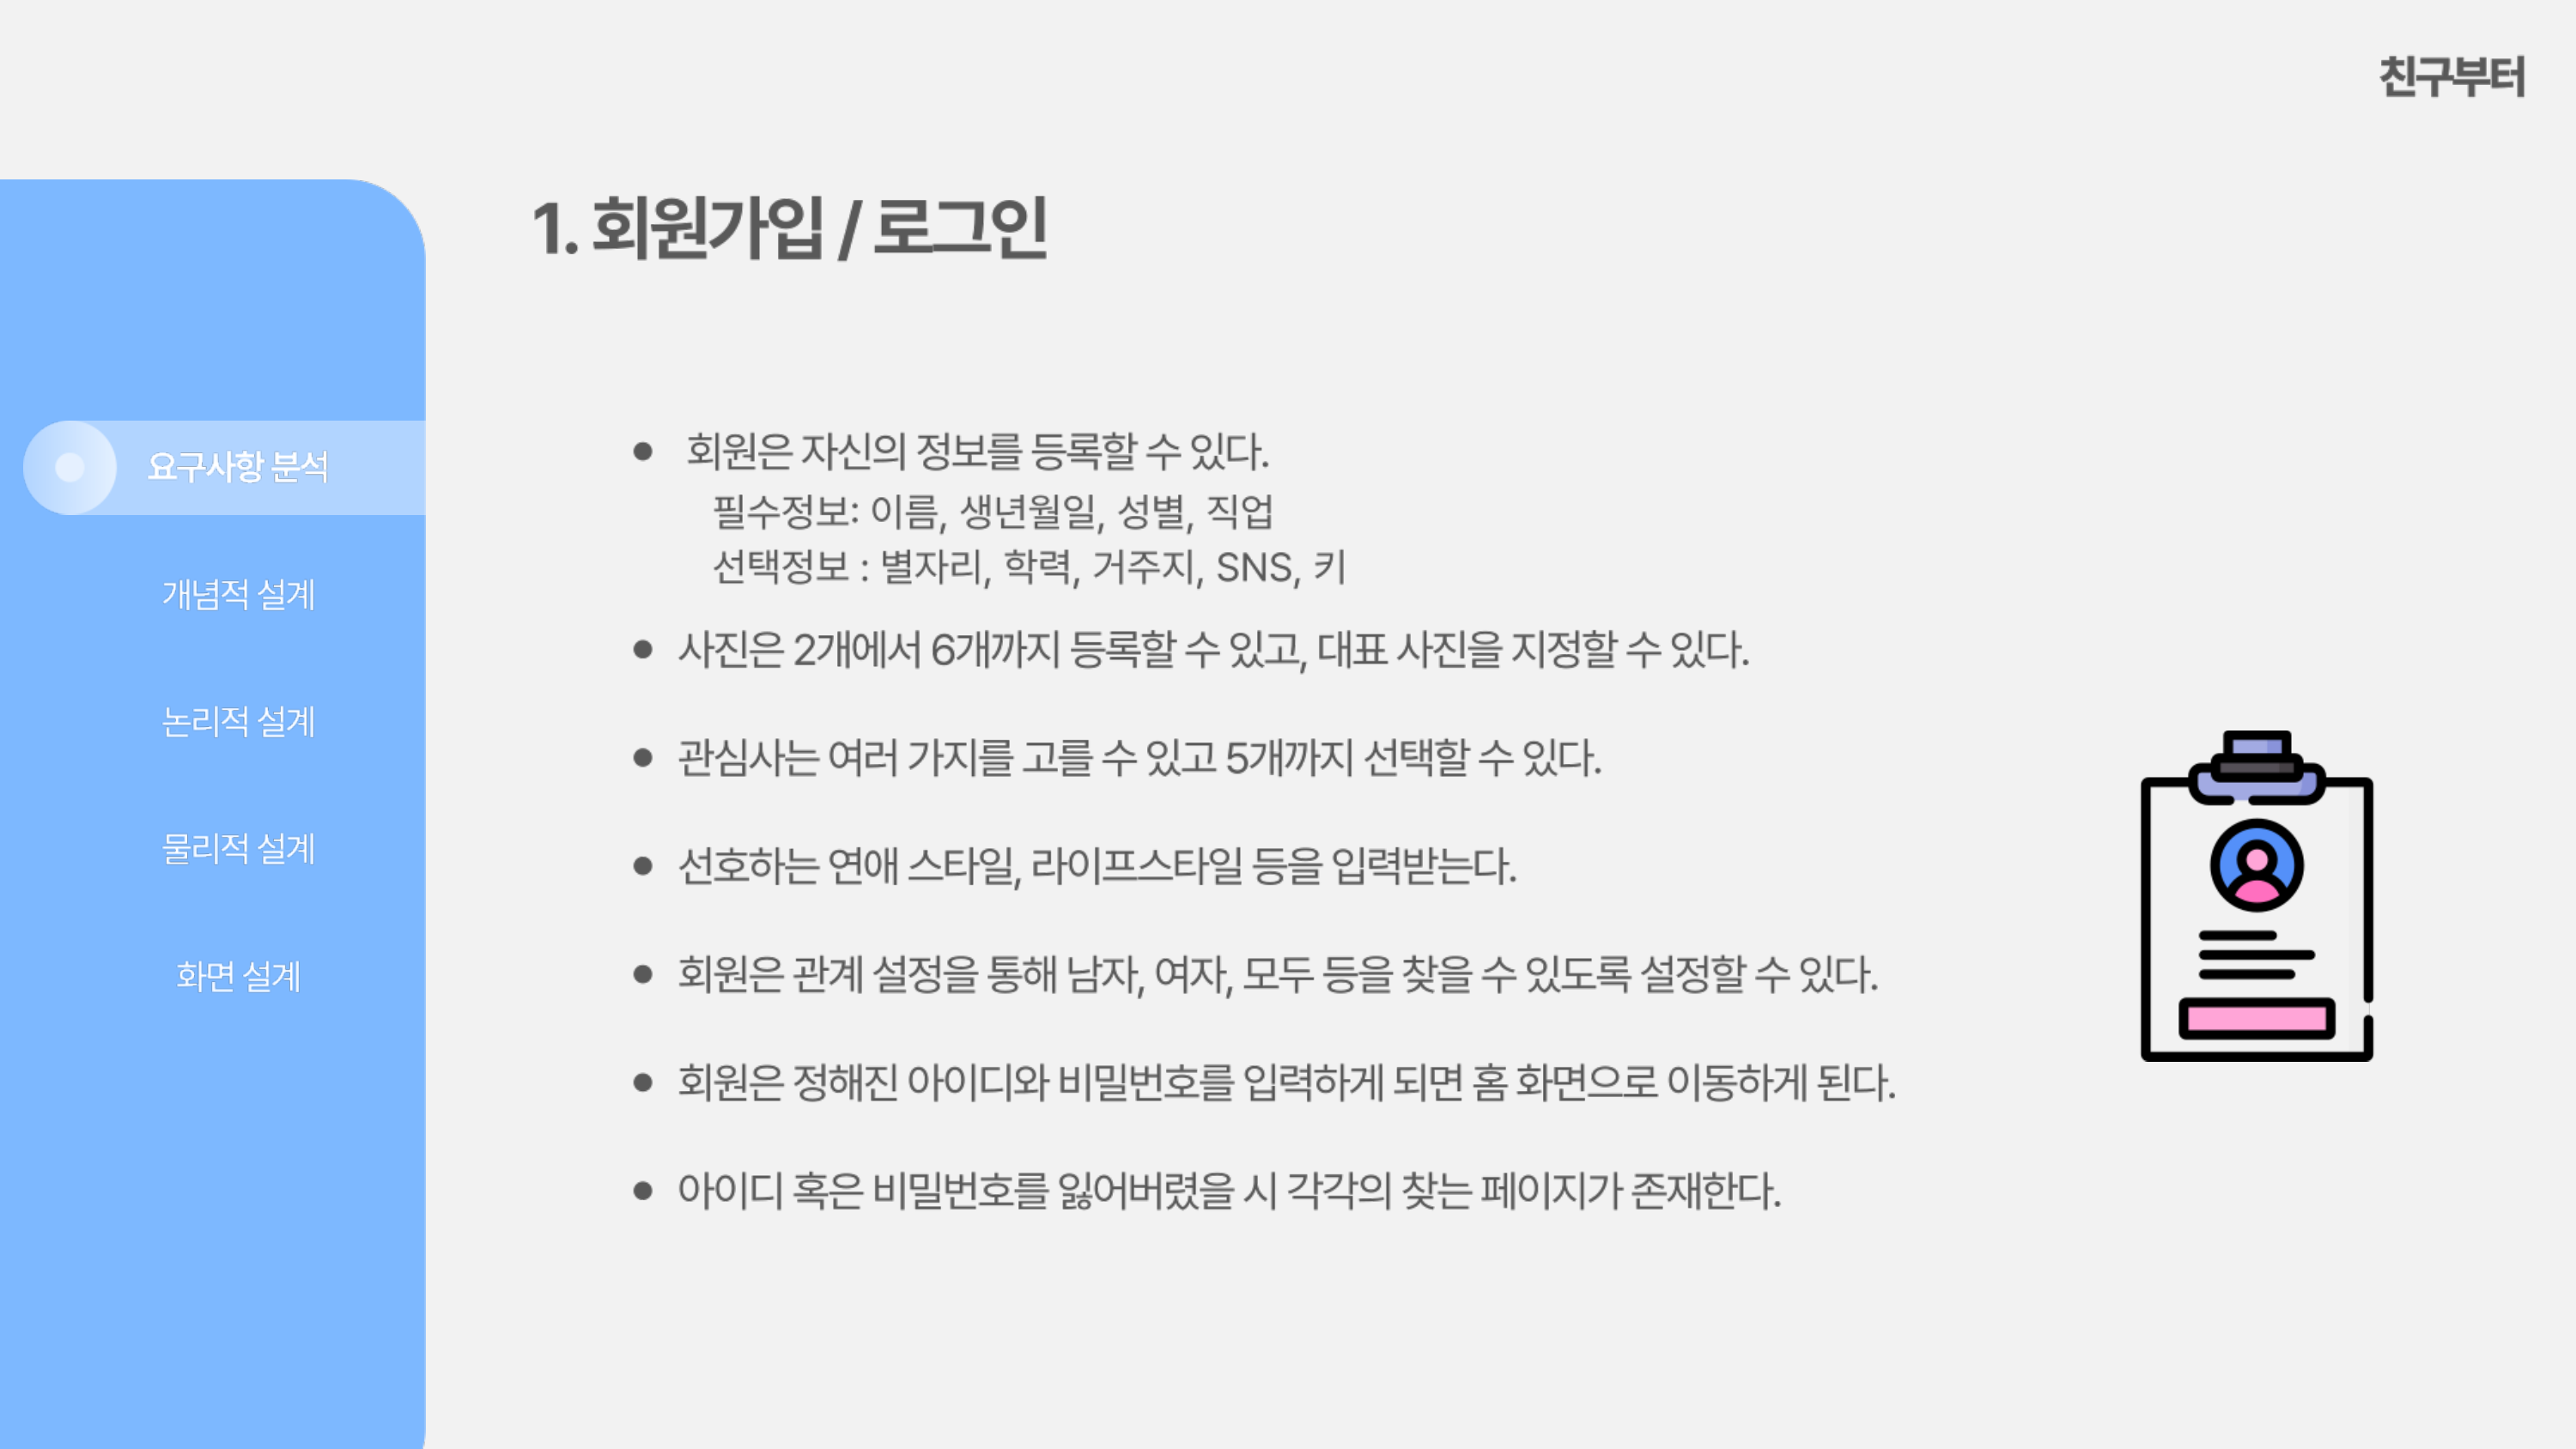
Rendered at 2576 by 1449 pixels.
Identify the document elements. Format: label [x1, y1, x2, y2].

picture [70, 437, 346, 501]
picture [619, 415, 1917, 1231]
text_box [2092, 731, 2423, 1062]
text_box [23, 421, 426, 515]
picture [2283, 39, 2546, 118]
picture [70, 692, 331, 755]
picture [520, 168, 1080, 295]
picture [70, 946, 317, 1010]
text_box [0, 179, 426, 1449]
picture [70, 819, 331, 883]
picture [70, 564, 331, 628]
